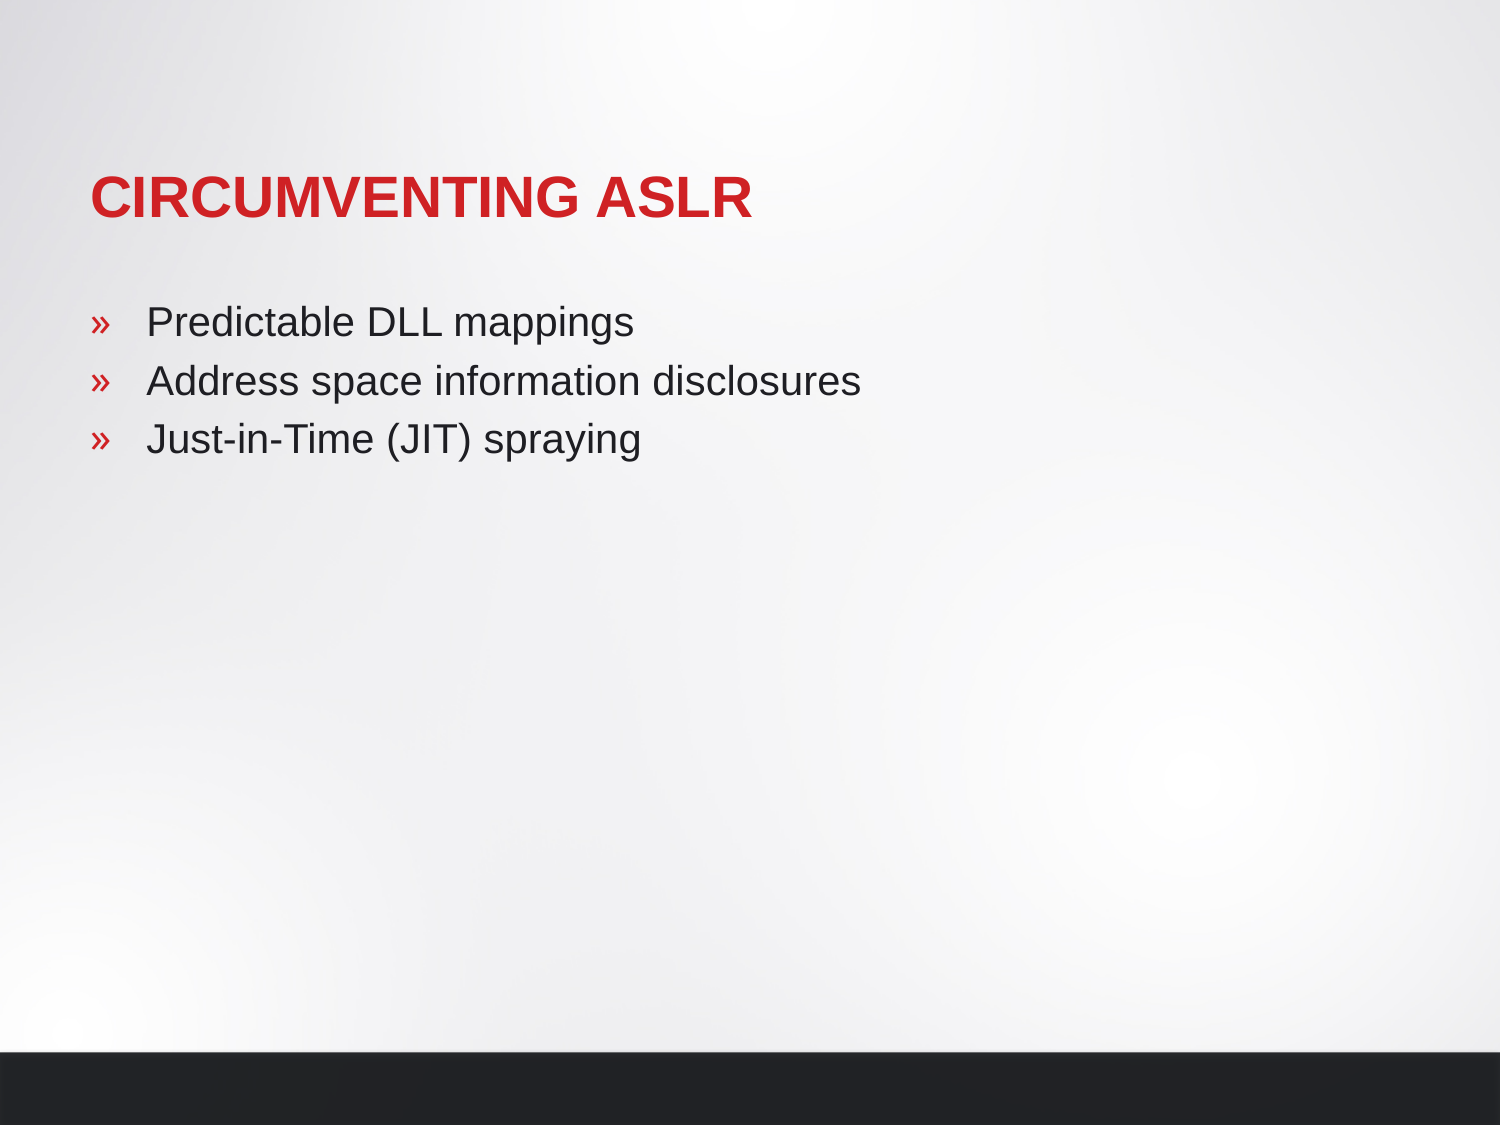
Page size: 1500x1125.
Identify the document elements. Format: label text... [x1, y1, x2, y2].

title Circumventing ASLR [75, 150, 1425, 237]
list Predictable DLL mappings Address space information disclosures Just-in-Time (JIT) spraying [75, 287, 1425, 1005]
picture [0, 0, 1500, 1052]
